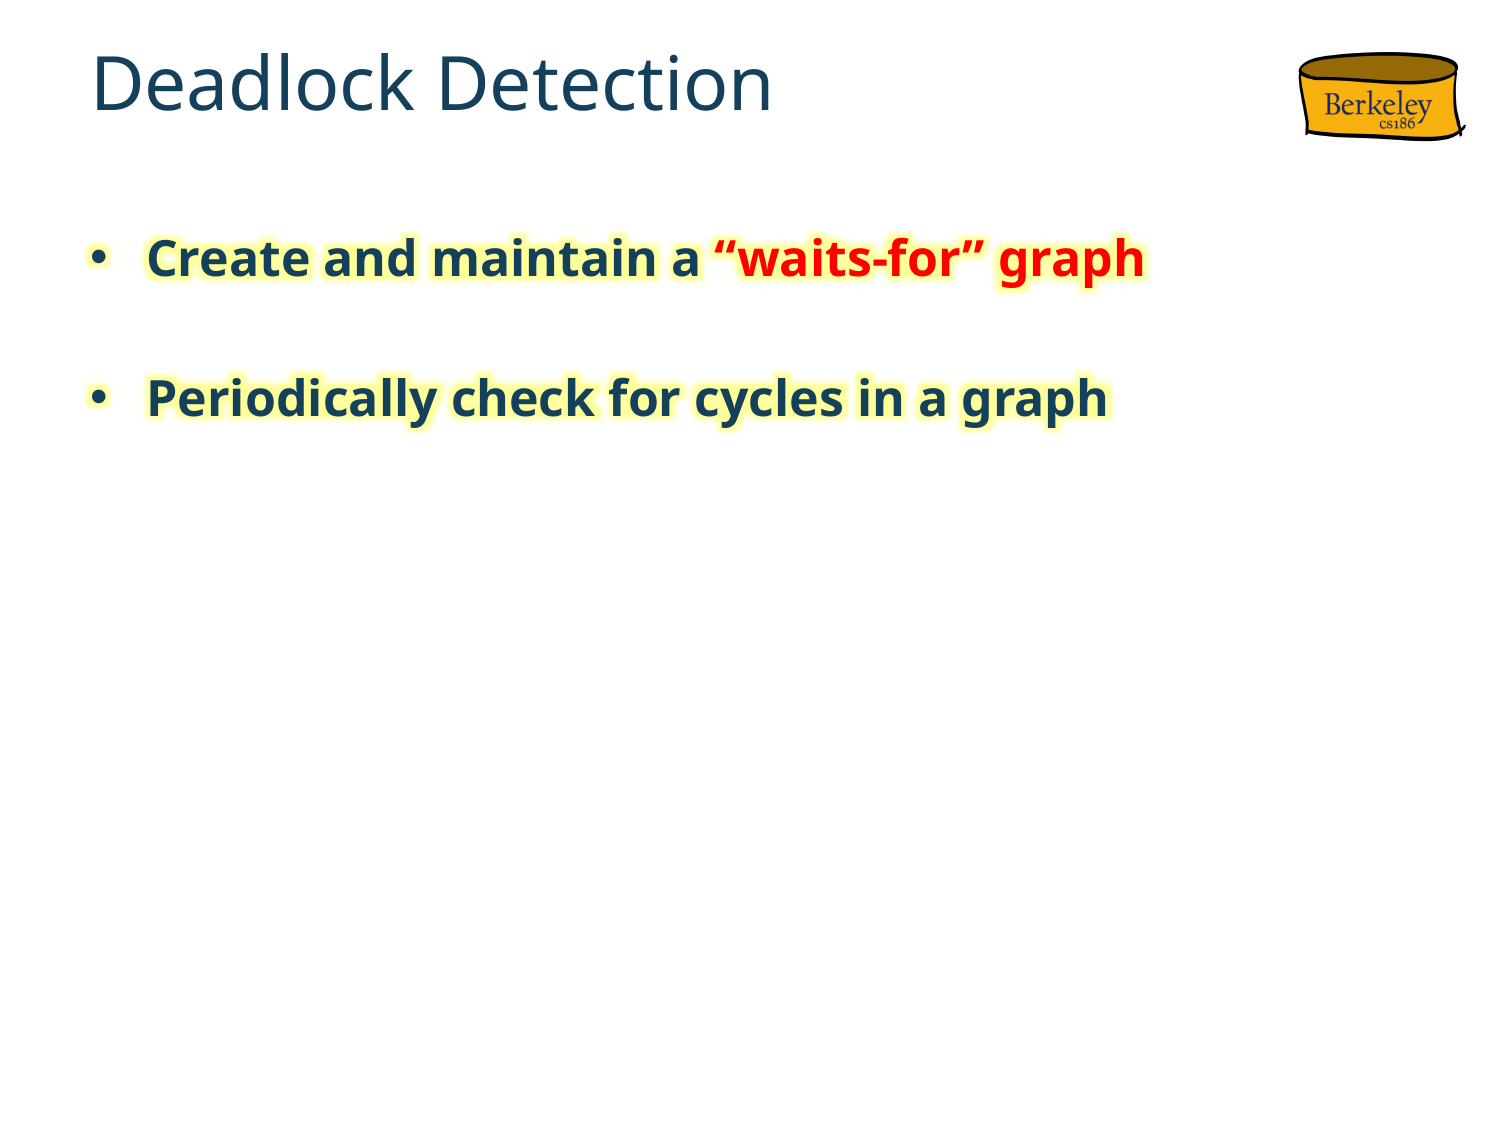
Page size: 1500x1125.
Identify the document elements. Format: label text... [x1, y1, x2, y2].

picture [1425, 50, 1466, 143]
text_box Create and maintain a “waits-for” graph Periodically check for cycles in a graph [75, 219, 1378, 1038]
title Deadlock Detection [75, 0, 1425, 182]
